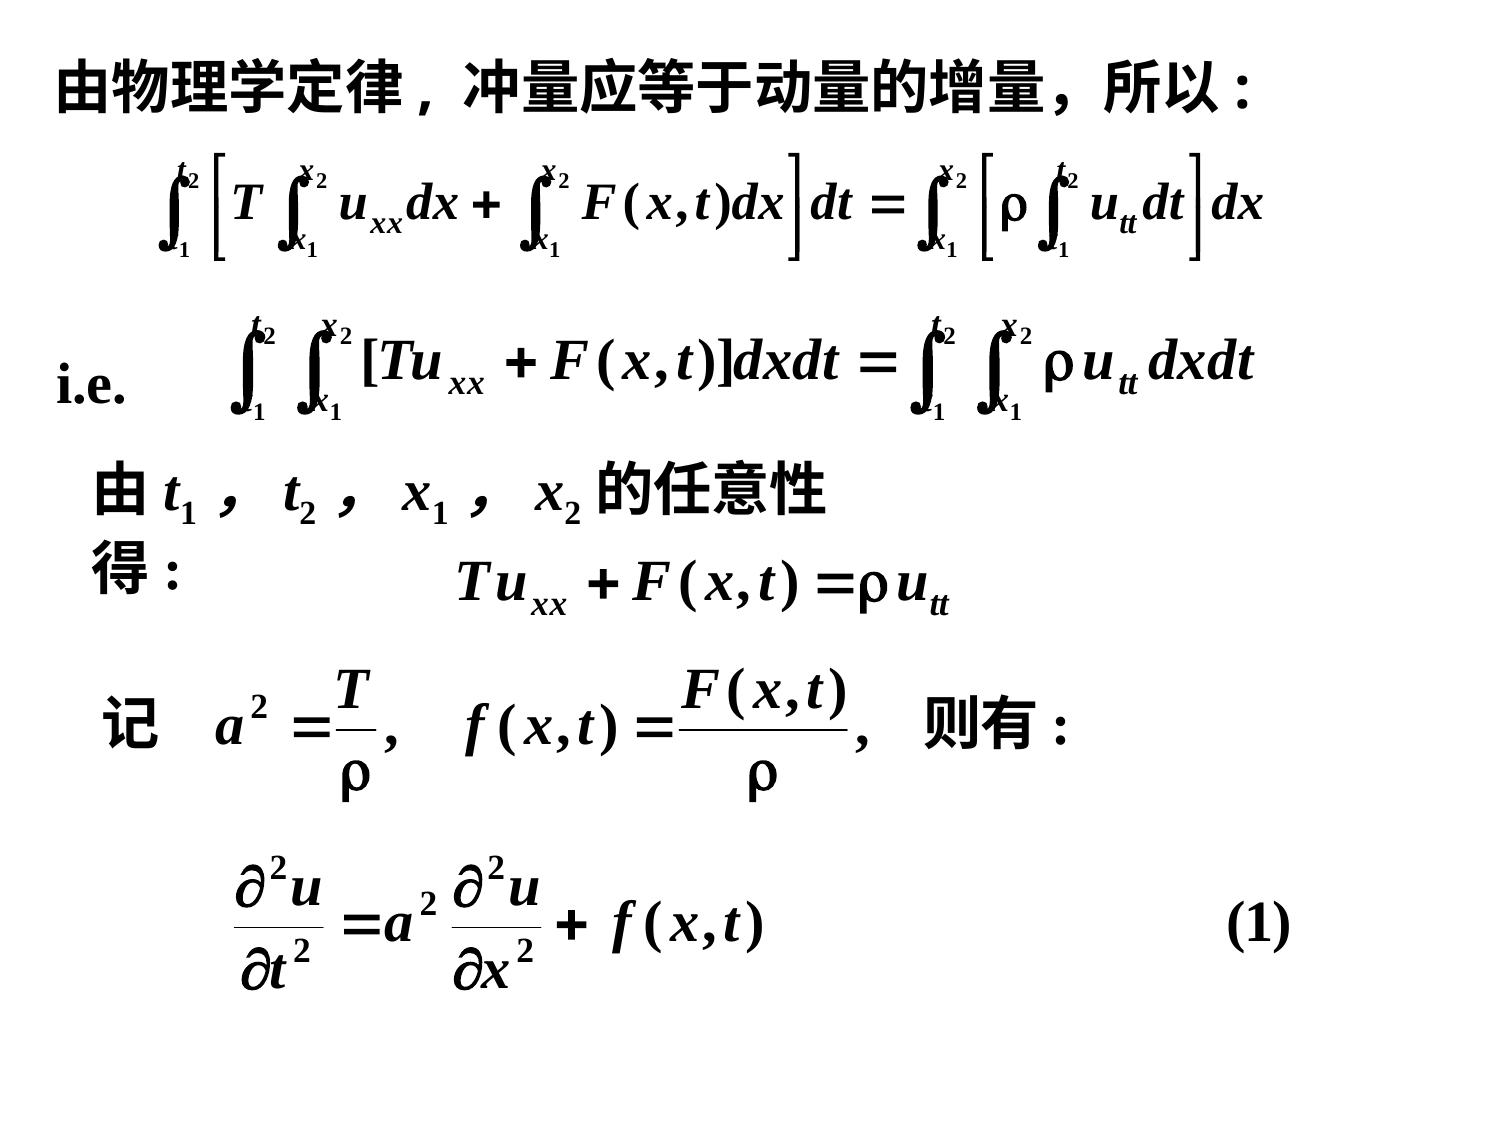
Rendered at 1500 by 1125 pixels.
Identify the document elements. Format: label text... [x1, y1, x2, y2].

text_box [229, 845, 1295, 995]
text_box 由物理学定律, 冲量应等于动量的增量，所以: [38, 42, 1281, 128]
text_box 由t1，t2，x1，x2的任意性得: [76, 444, 892, 609]
text_box i.e. [41, 338, 143, 423]
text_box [454, 550, 957, 622]
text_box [147, 148, 1269, 266]
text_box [218, 302, 1261, 426]
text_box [99, 656, 1070, 808]
